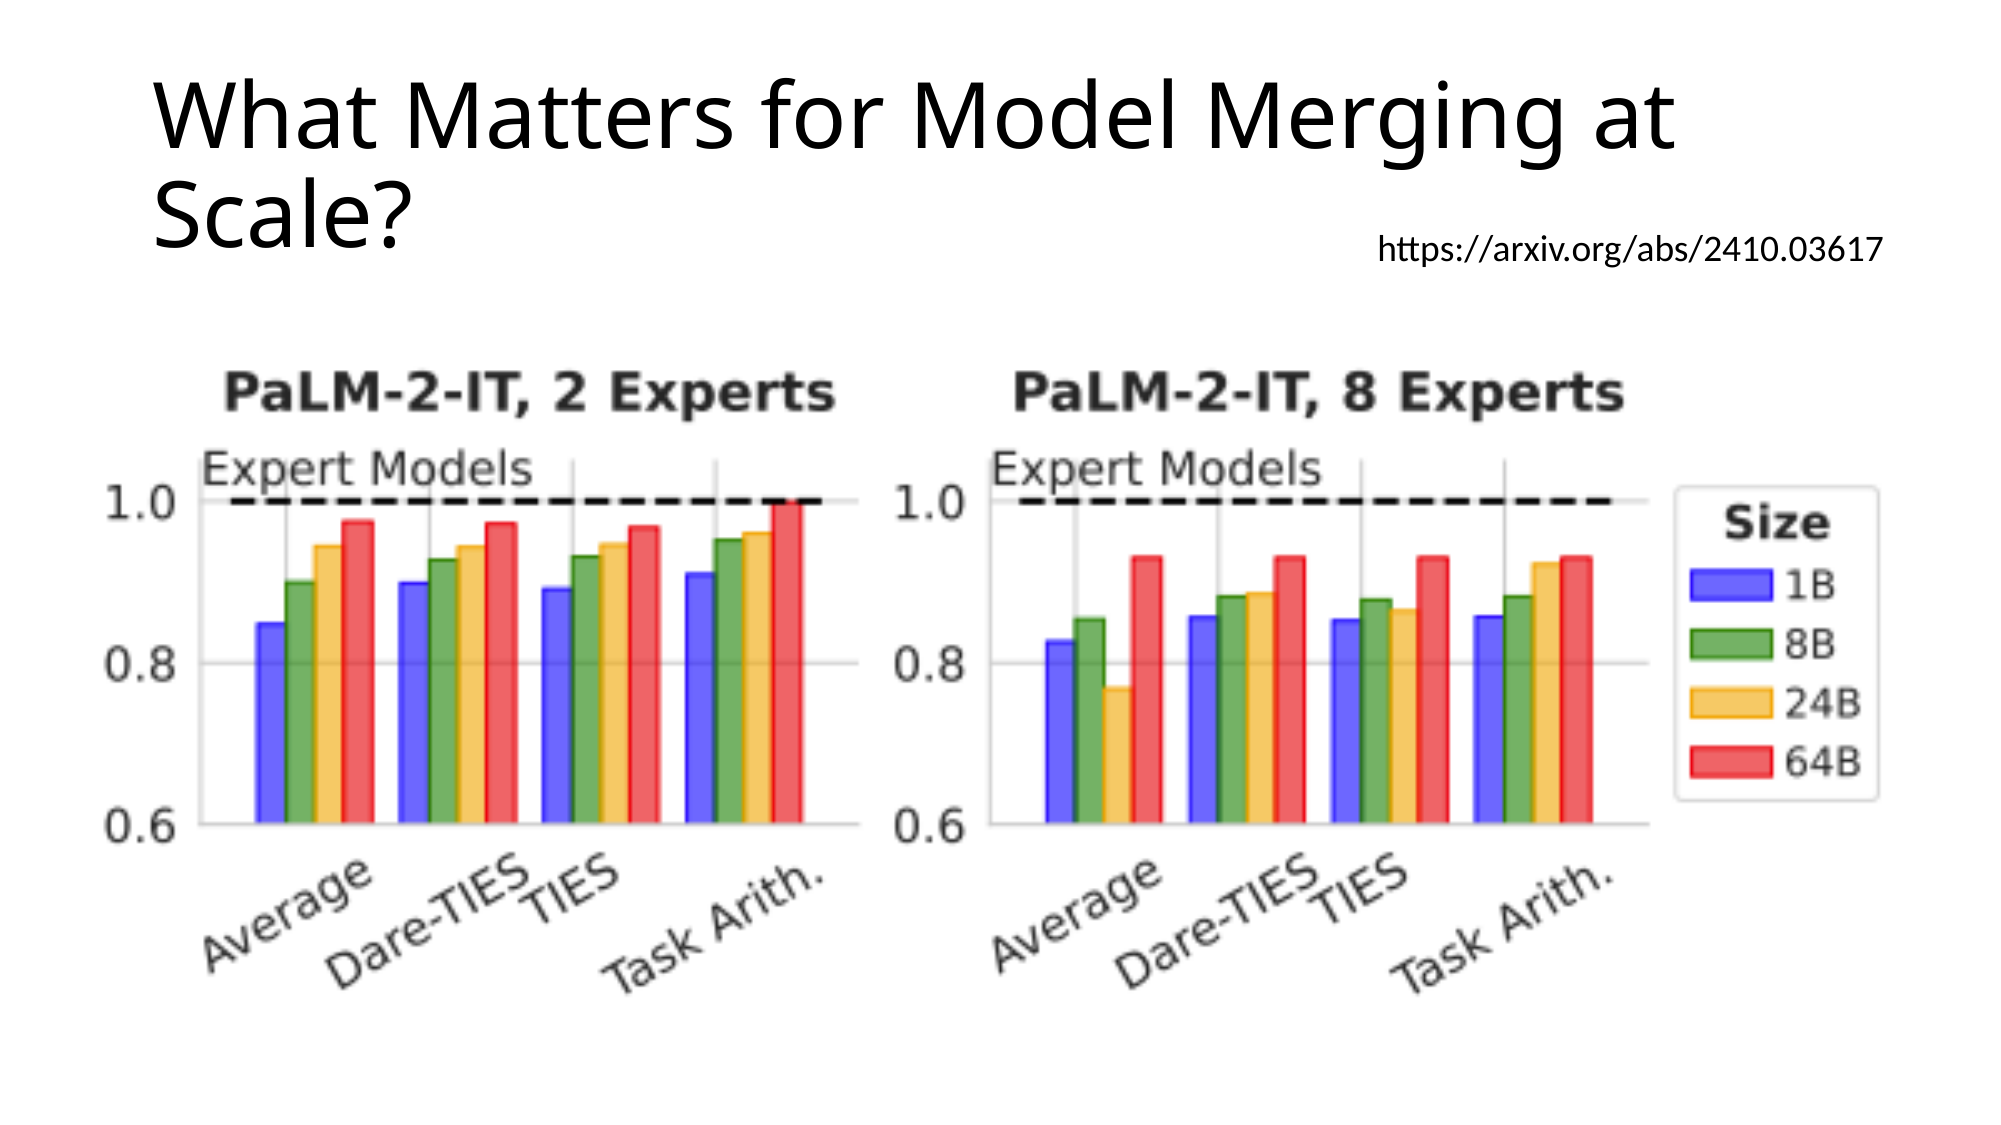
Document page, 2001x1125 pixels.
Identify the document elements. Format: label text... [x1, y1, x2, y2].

picture [102, 349, 1898, 1014]
title What Matters for Model Merging at Scale? [137, 59, 1863, 278]
text_box https://arxiv.org/abs/2410.03617 [1362, 216, 2000, 277]
